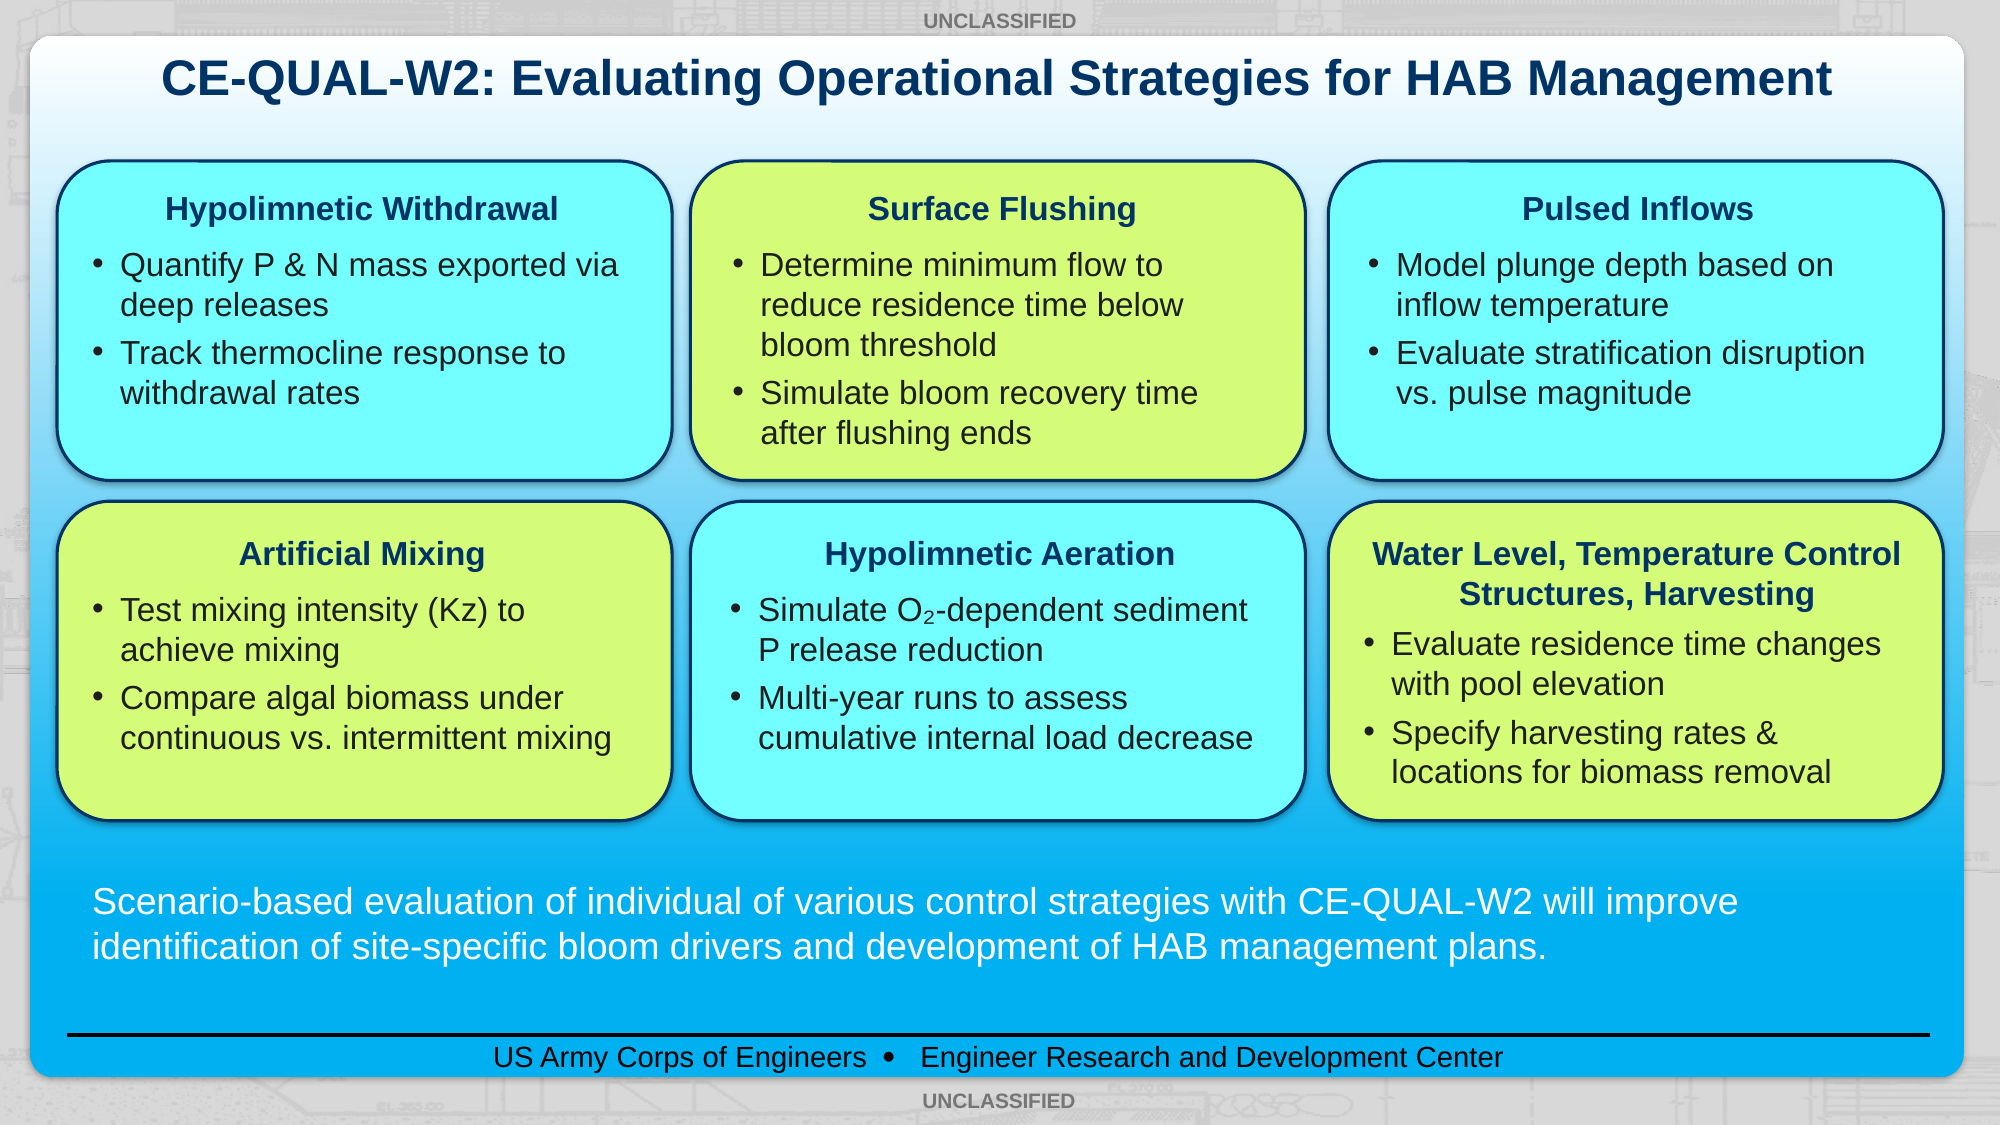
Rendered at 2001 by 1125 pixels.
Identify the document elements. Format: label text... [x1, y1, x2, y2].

text_box Test mixing intensity (Kz) to achieve mixing Compare algal biomass under continuous vs. intermittent mixing [77, 580, 648, 764]
text_box Model plunge depth based on inflow temperature Evaluate stratification disruption vs. pulse magnitude [1353, 235, 1924, 419]
text_box Surface Flushing [852, 179, 1153, 235]
text_box [1327, 500, 1945, 822]
text_box Pulsed Inflows [1507, 179, 1770, 235]
text_box CE-QUAL-W2: Evaluating Operational Strategies for HAB Management [146, 38, 1849, 114]
text_box Hypolimnetic Aeration [809, 525, 1191, 580]
text_box [689, 160, 1307, 482]
text_box Scenario-based evaluation of individual of various control strategies with CE-QUAL-W2 will improve identification of site-specific bloom drivers and development of HAB management plans. [77, 869, 1919, 975]
text_box [689, 500, 1307, 822]
text_box Water Level, Temperature Control Structures, Harvesting [1348, 525, 1927, 620]
text_box [1327, 160, 1945, 482]
text_box [56, 500, 673, 822]
text_box Quantify P & N mass exported via deep releases Track thermocline response to withdrawal rates [77, 235, 648, 419]
text_box Evaluate residence time changes with pool elevation Specify harvesting rates & locations for biomass removal [1348, 615, 1919, 798]
picture [0, 0, 2000, 1125]
text_box Simulate O₂-dependent sediment P release reduction Multi-year runs to assess cumulative internal load decrease [715, 580, 1286, 764]
text_box Hypolimnetic Withdrawal [150, 179, 575, 235]
text_box Artificial Mixing [223, 525, 501, 580]
text_box Determine minimum flow to reduce residence time below bloom threshold Simulate bloom recovery time after flushing ends [717, 235, 1288, 459]
text_box [56, 160, 673, 482]
